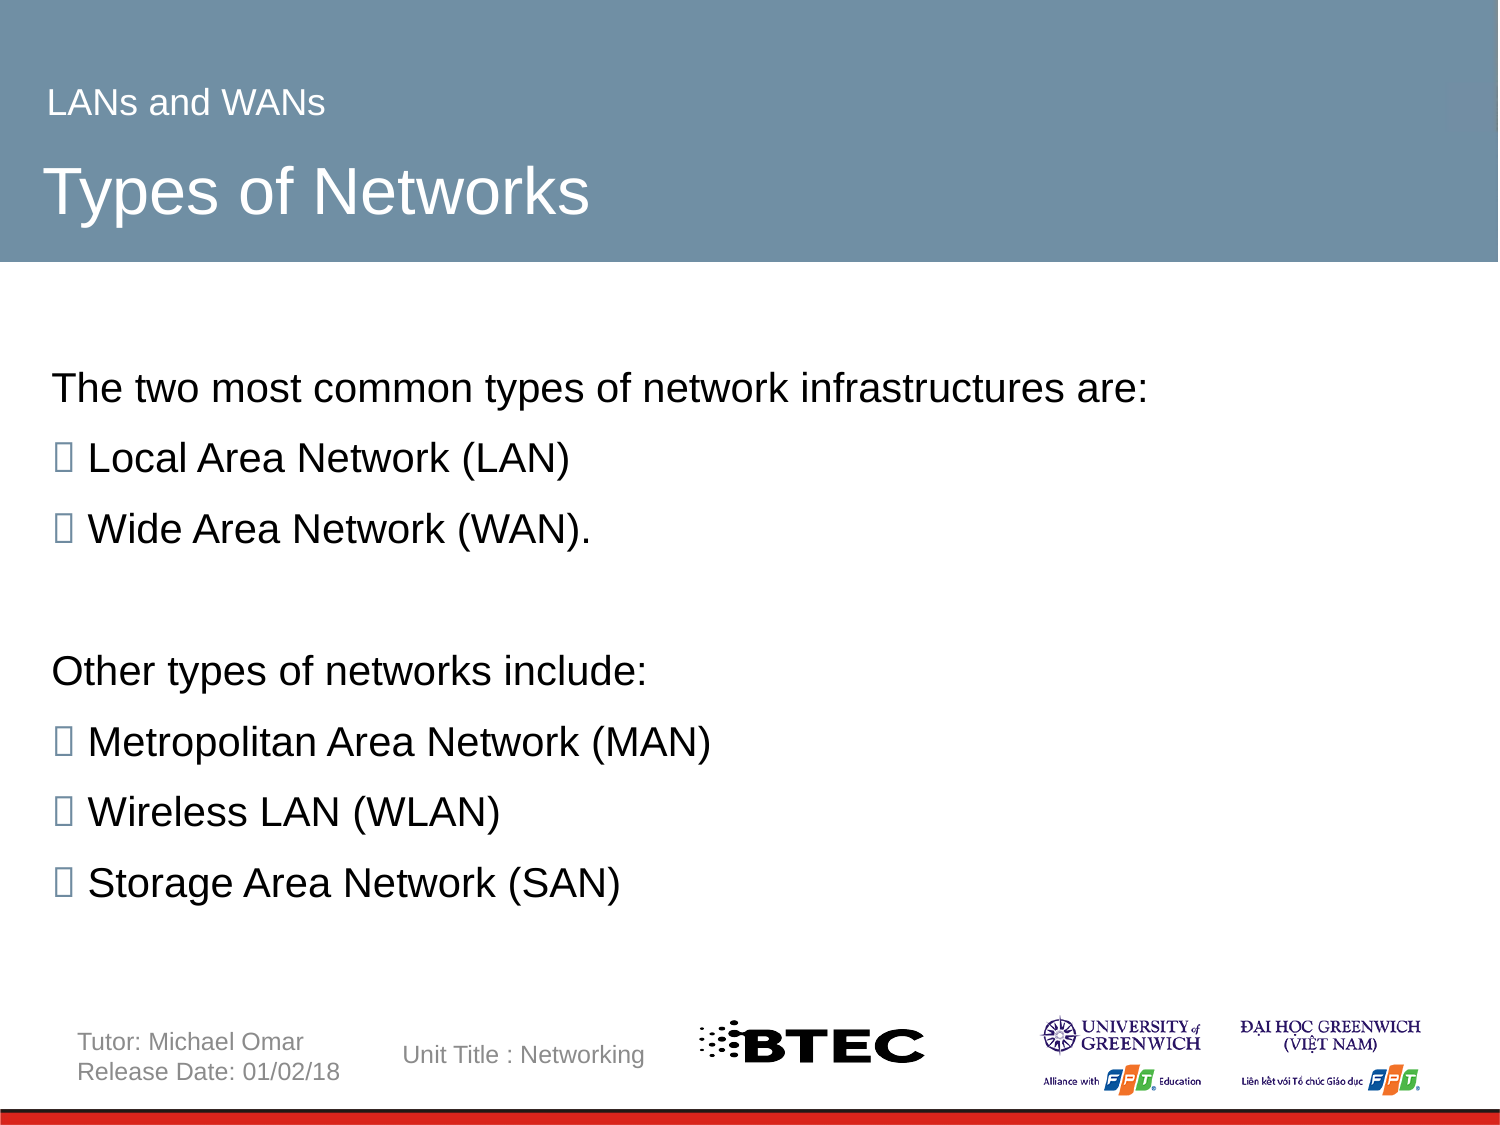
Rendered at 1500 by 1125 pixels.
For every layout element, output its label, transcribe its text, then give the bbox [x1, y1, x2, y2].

picture [0, 1109, 1500, 1125]
picture [699, 1020, 925, 1063]
text_box The two most common types of network infrastructures are:  Local Area Network (LAN)  Wide Area Network (WAN). Other types of networks include:  Metropolitan Area Network (MAN)  Wireless LAN (WLAN)  Storage Area Network (SAN) [48, 299, 1161, 914]
picture [0, 0, 1499, 263]
picture [1037, 1012, 1425, 1102]
